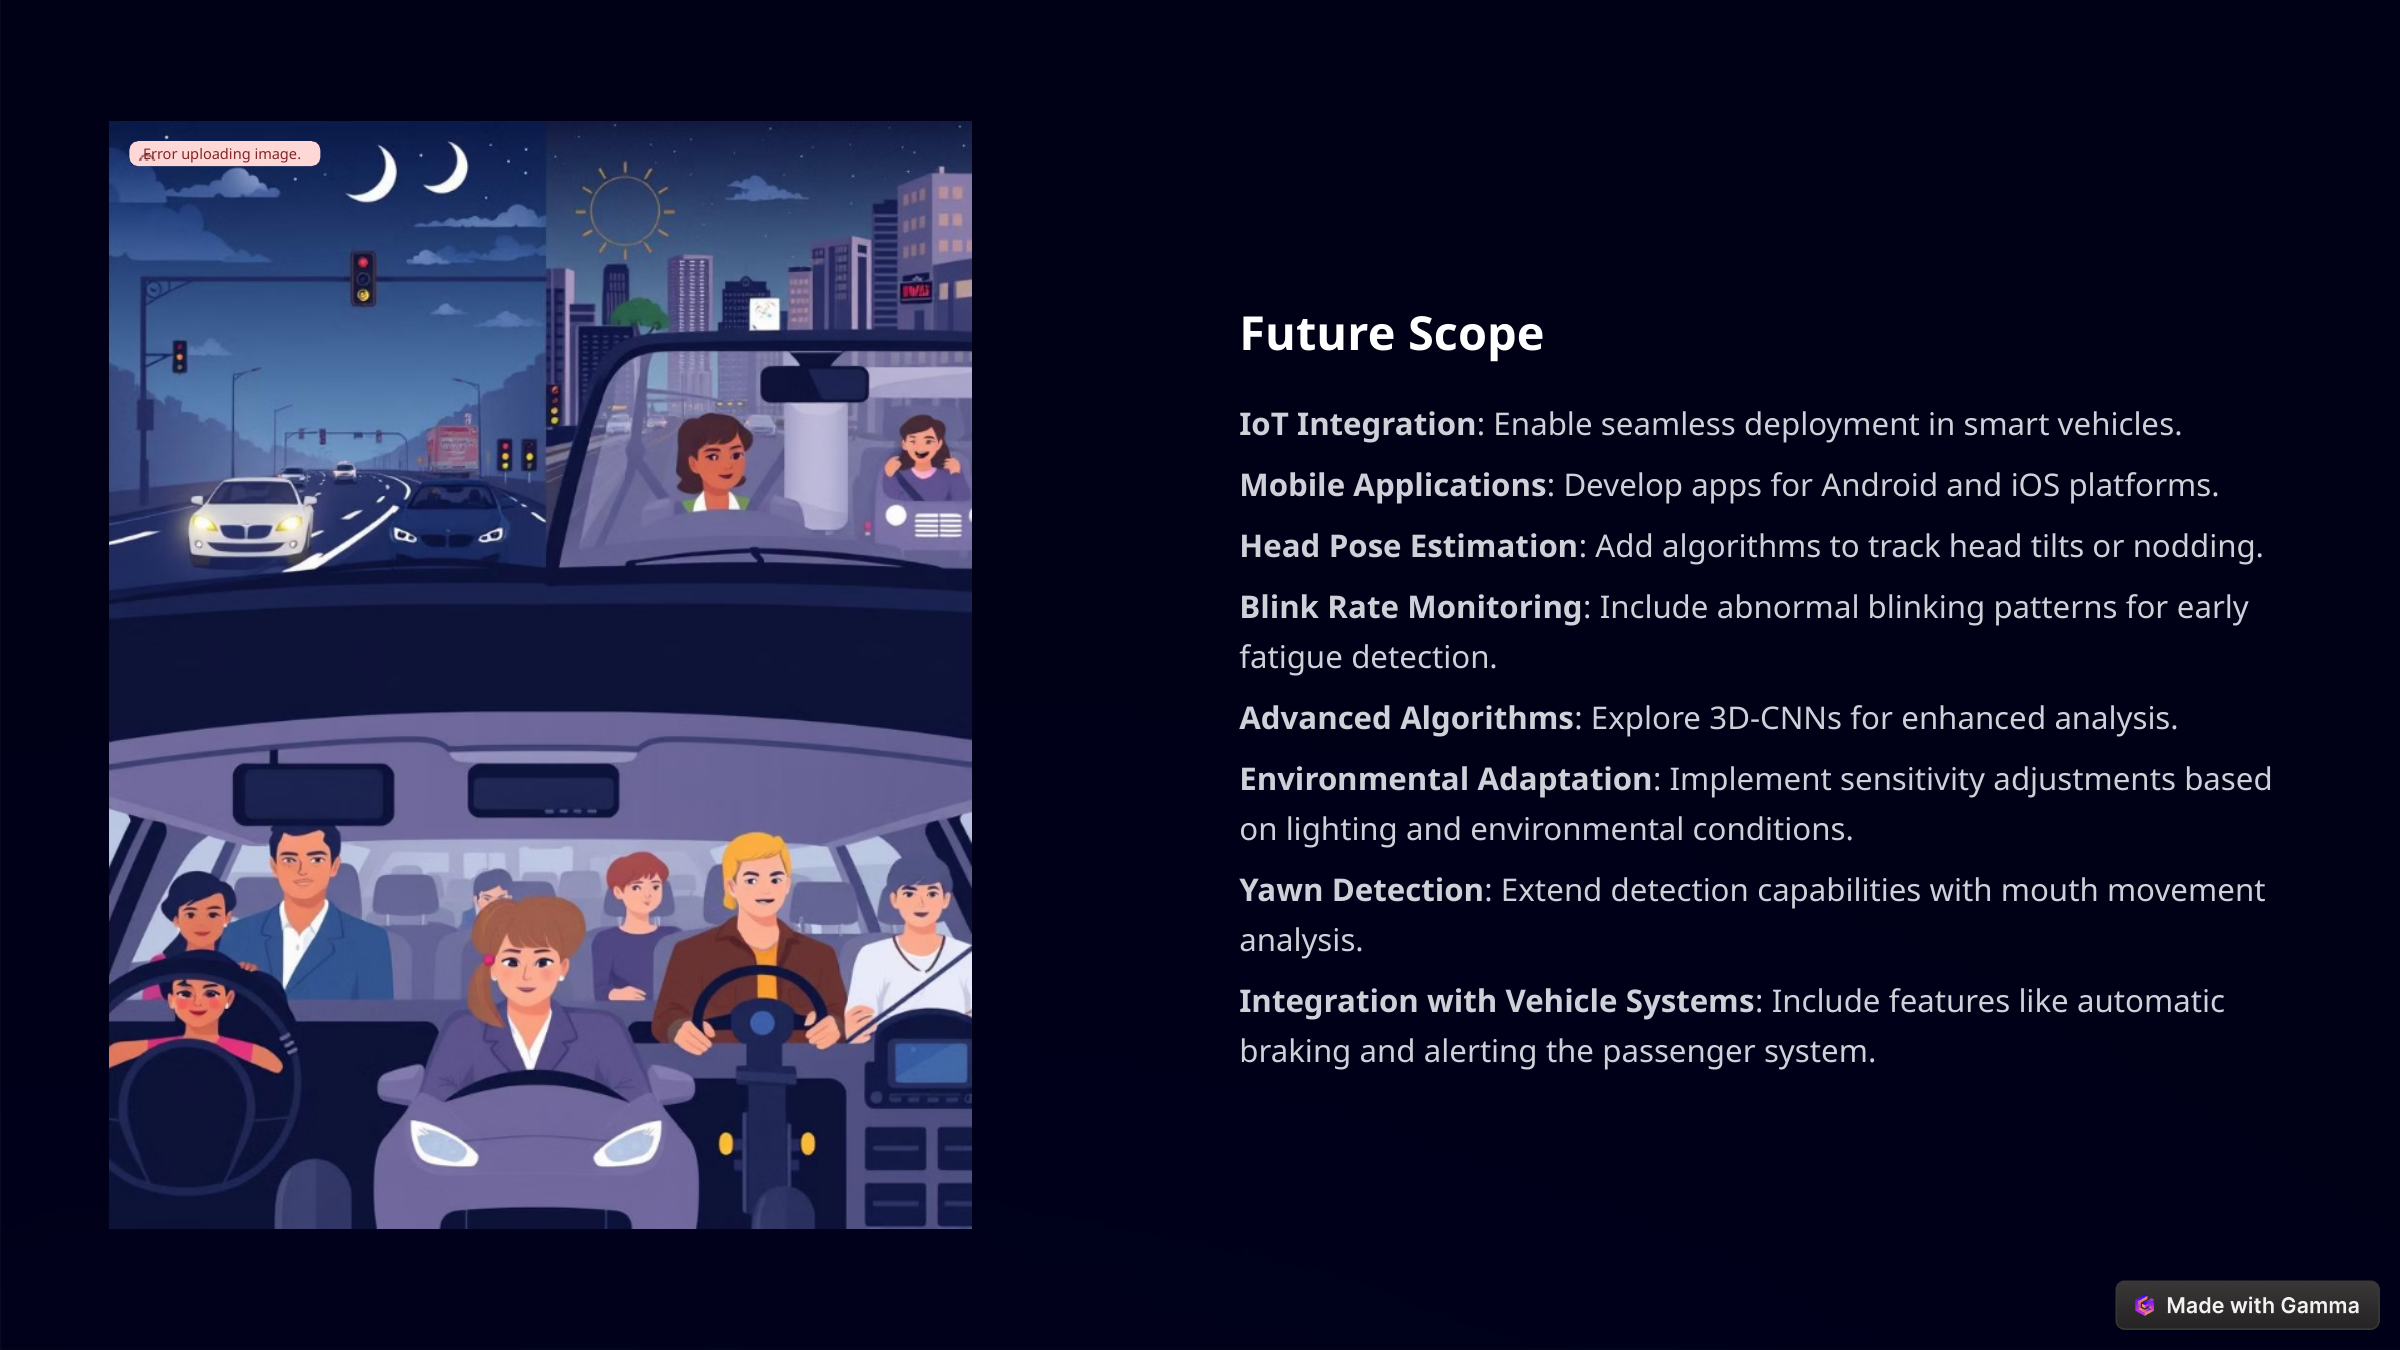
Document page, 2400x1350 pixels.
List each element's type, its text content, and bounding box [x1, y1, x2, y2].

text_box Future Scope [1239, 301, 1709, 361]
picture [2106, 1271, 2389, 1339]
text_box Integration with Vehicle Systems: Include features like automatic braking and alerting the passenger system. [1239, 968, 2292, 1069]
text_box Yawn Detection: Extend detection capabilities with mouth movement analysis. [1239, 857, 2292, 958]
text_box Mobile Applications: Develop apps for Android and iOS platforms. [1239, 452, 2292, 503]
text_box Blink Rate Monitoring: Include abnormal blinking patterns for early fatigue detection. [1239, 574, 2292, 675]
picture [109, 121, 972, 1229]
text_box Head Pose Estimation: Add algorithms to track head tilts or nodding. [1239, 513, 2292, 564]
text_box Environmental Adaptation: Implement sensitivity adjustments based on lighting and environmental conditions. [1239, 746, 2292, 847]
text_box IoT Integration: Enable seamless deployment in smart vehicles. [1239, 391, 2292, 442]
text_box Advanced Algorithms: Explore 3D-CNNs for enhanced analysis. [1239, 685, 2292, 736]
